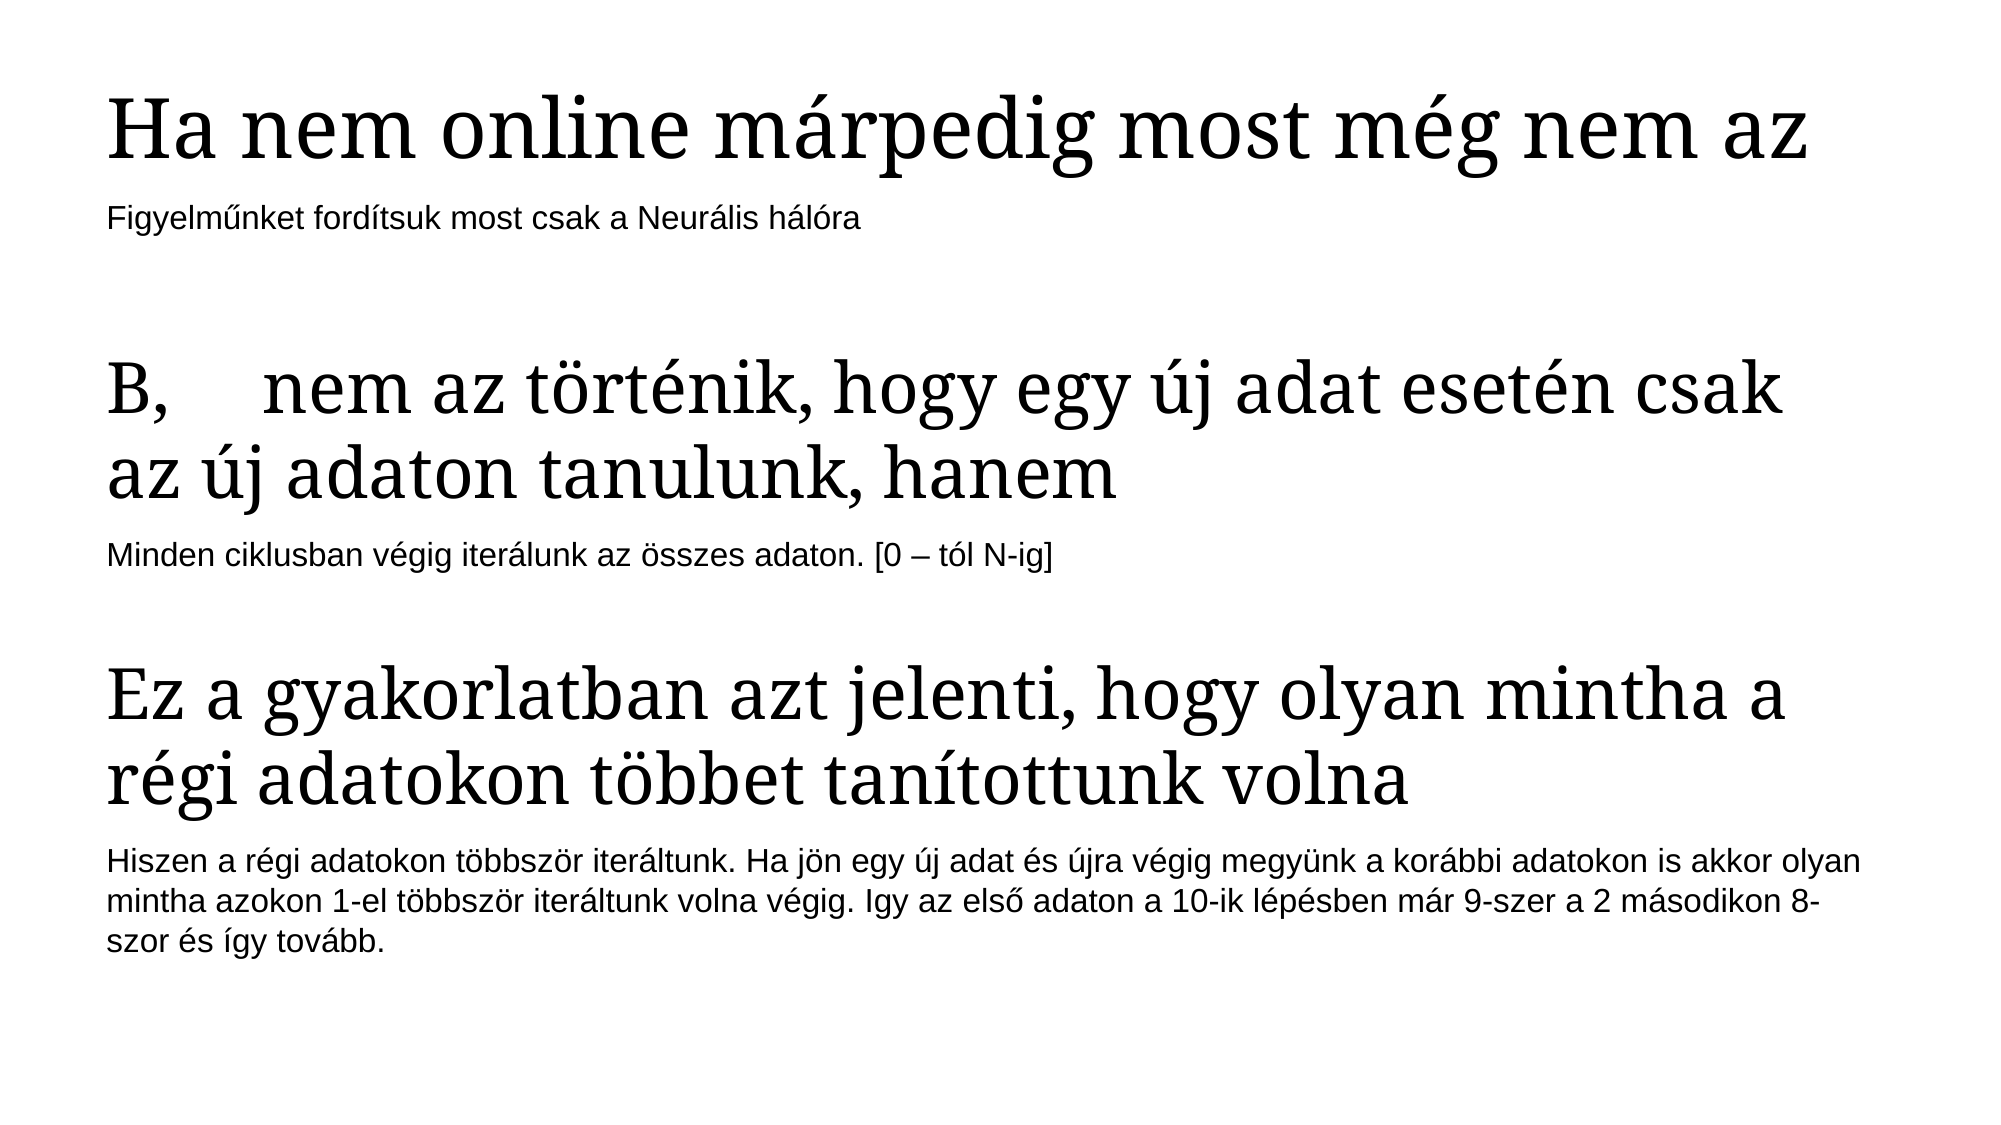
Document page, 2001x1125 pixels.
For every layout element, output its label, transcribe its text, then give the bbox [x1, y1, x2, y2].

text_box Ez a gyakorlatban azt jelenti, hogy olyan mintha a régi adatokon többet tanítottunk volna Hiszen a régi adatokon többször iteráltunk. Ha jön egy új adat és újra végig megyünk a korábbi adatokon is akkor olyan mintha azokon 1-el többször iteráltunk volna végig. Igy az első adaton a 10-ik lépésben már 9-szer a 2 másodikon 8-szor és így tovább. [88, 636, 1879, 879]
text_box Ha nem online márpedig most még nem az Figyelműnket fordítsuk most csak a Neurális hálóra [88, 63, 1879, 218]
text_box B, nem az történik, hogy egy új adat esetén csak az új adaton tanulunk, hanem Minden ciklusban végig iterálunk az összes adaton. [0 – tól N-ig] [88, 331, 1879, 636]
